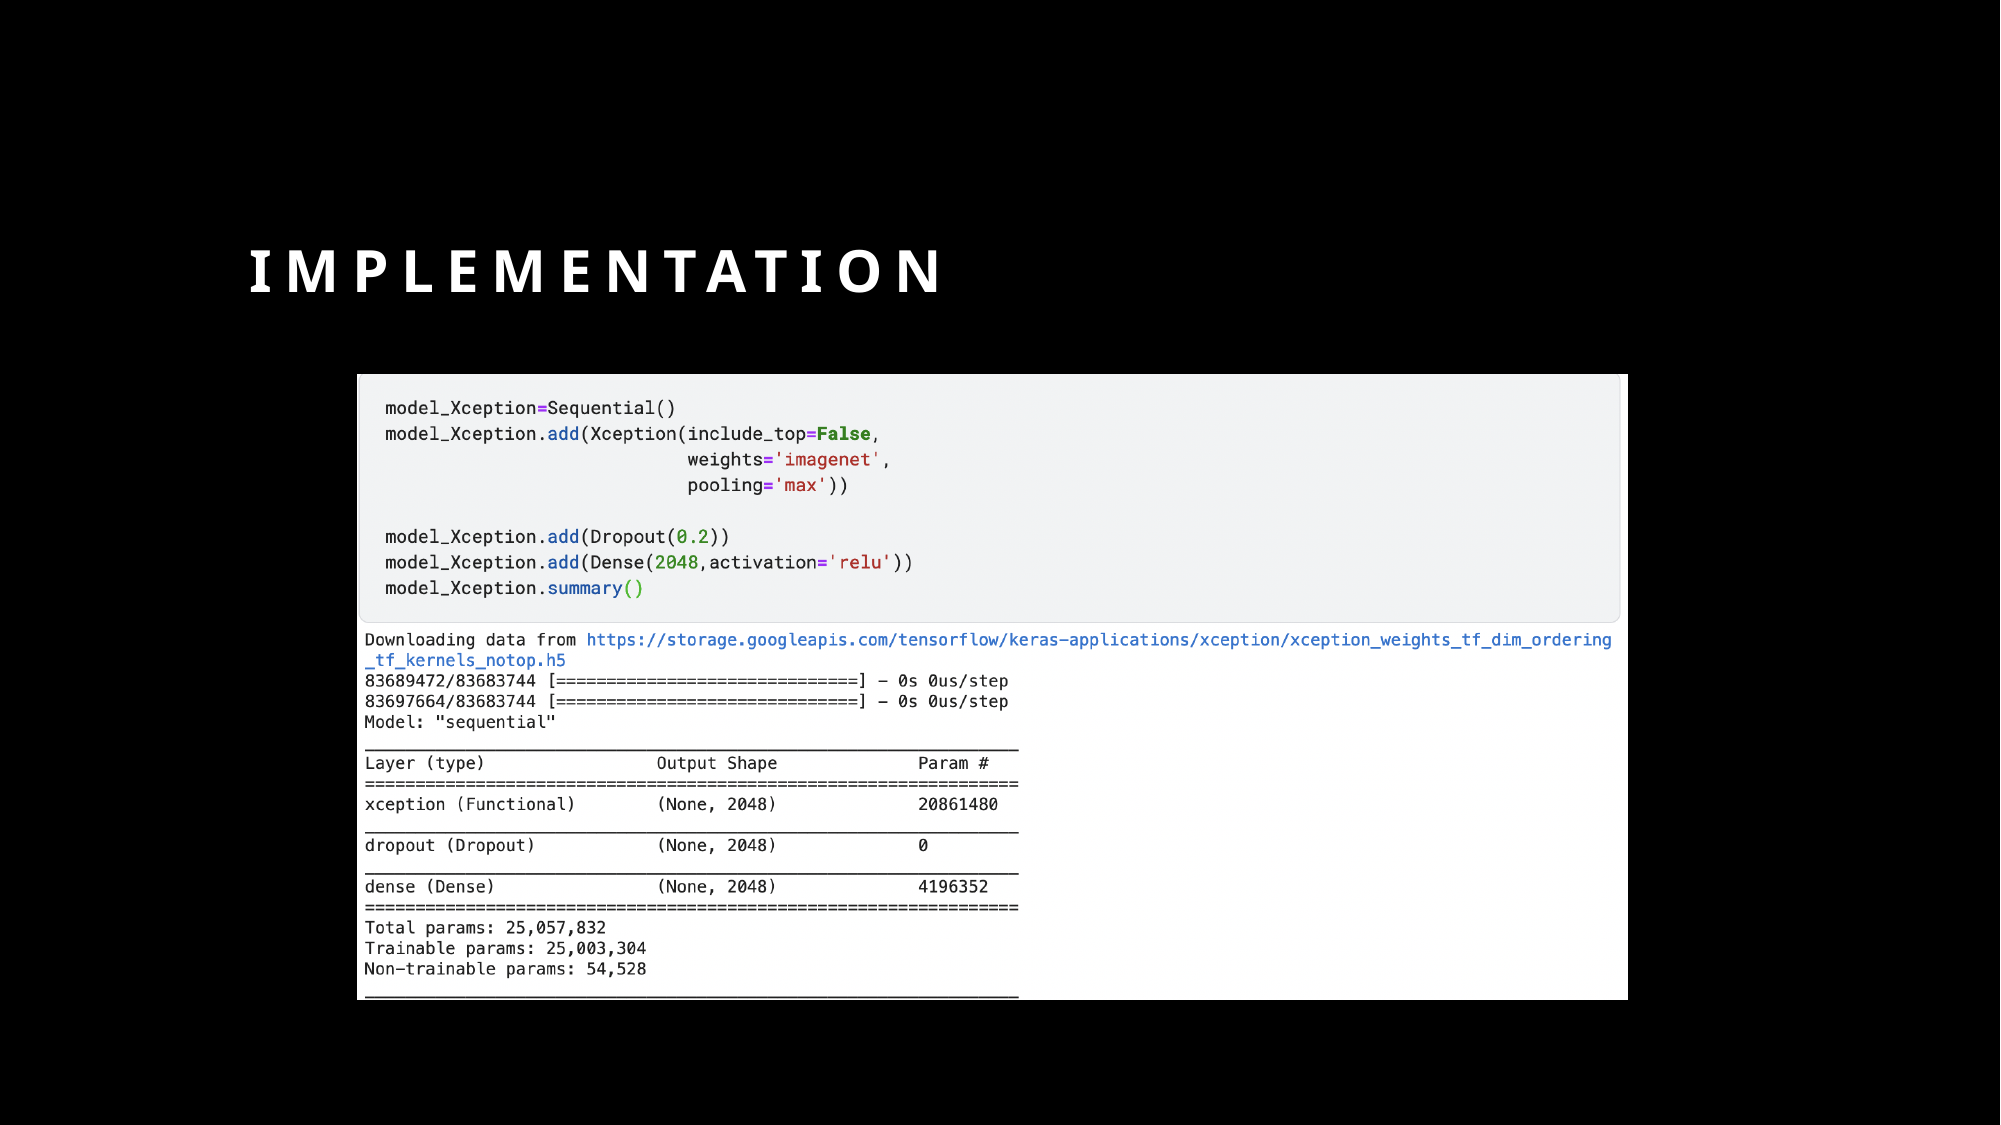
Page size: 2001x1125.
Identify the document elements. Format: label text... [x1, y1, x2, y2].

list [356, 374, 1628, 1000]
title Implementation [234, 171, 1750, 313]
